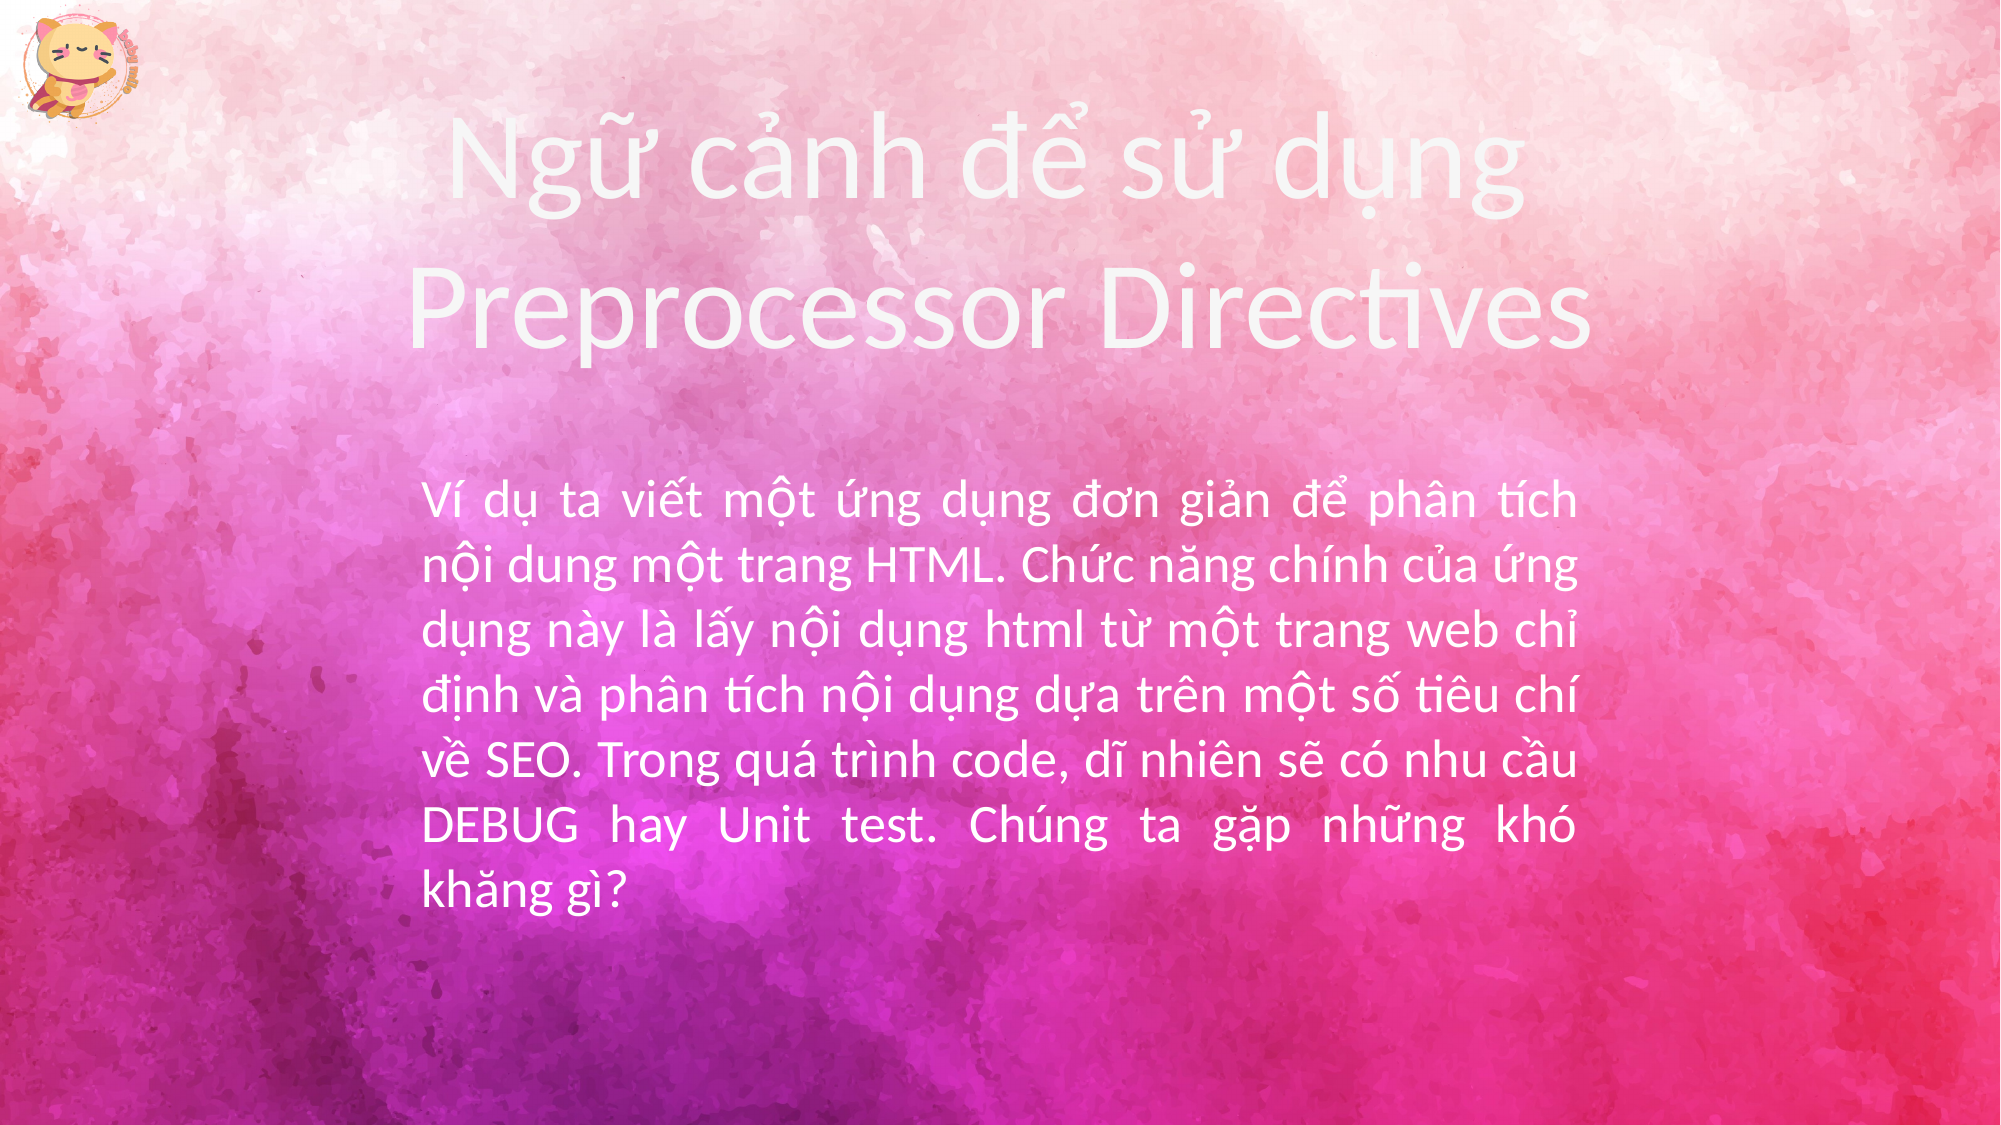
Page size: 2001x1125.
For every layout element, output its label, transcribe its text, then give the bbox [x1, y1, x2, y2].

text_box Ví dụ ta viết một ứng dụng đơn giản để phân tích nội dung một trang HTML. Chức năng chính của ứng dụng này là lấy nội dụng html từ một trang web chỉ định và phân tích nội dụng dựa trên một số tiêu chí về SEO. Trong quá trình code, dĩ nhiên sẽ có nhu cầu DEBUG hay Unit test. Chúng ta gặp những khó khăng gì? [406, 456, 1594, 926]
picture [0, 0, 2001, 1125]
text_box Ngữ cảnh để sử dụng Preprocessor Directives [0, 65, 2000, 381]
